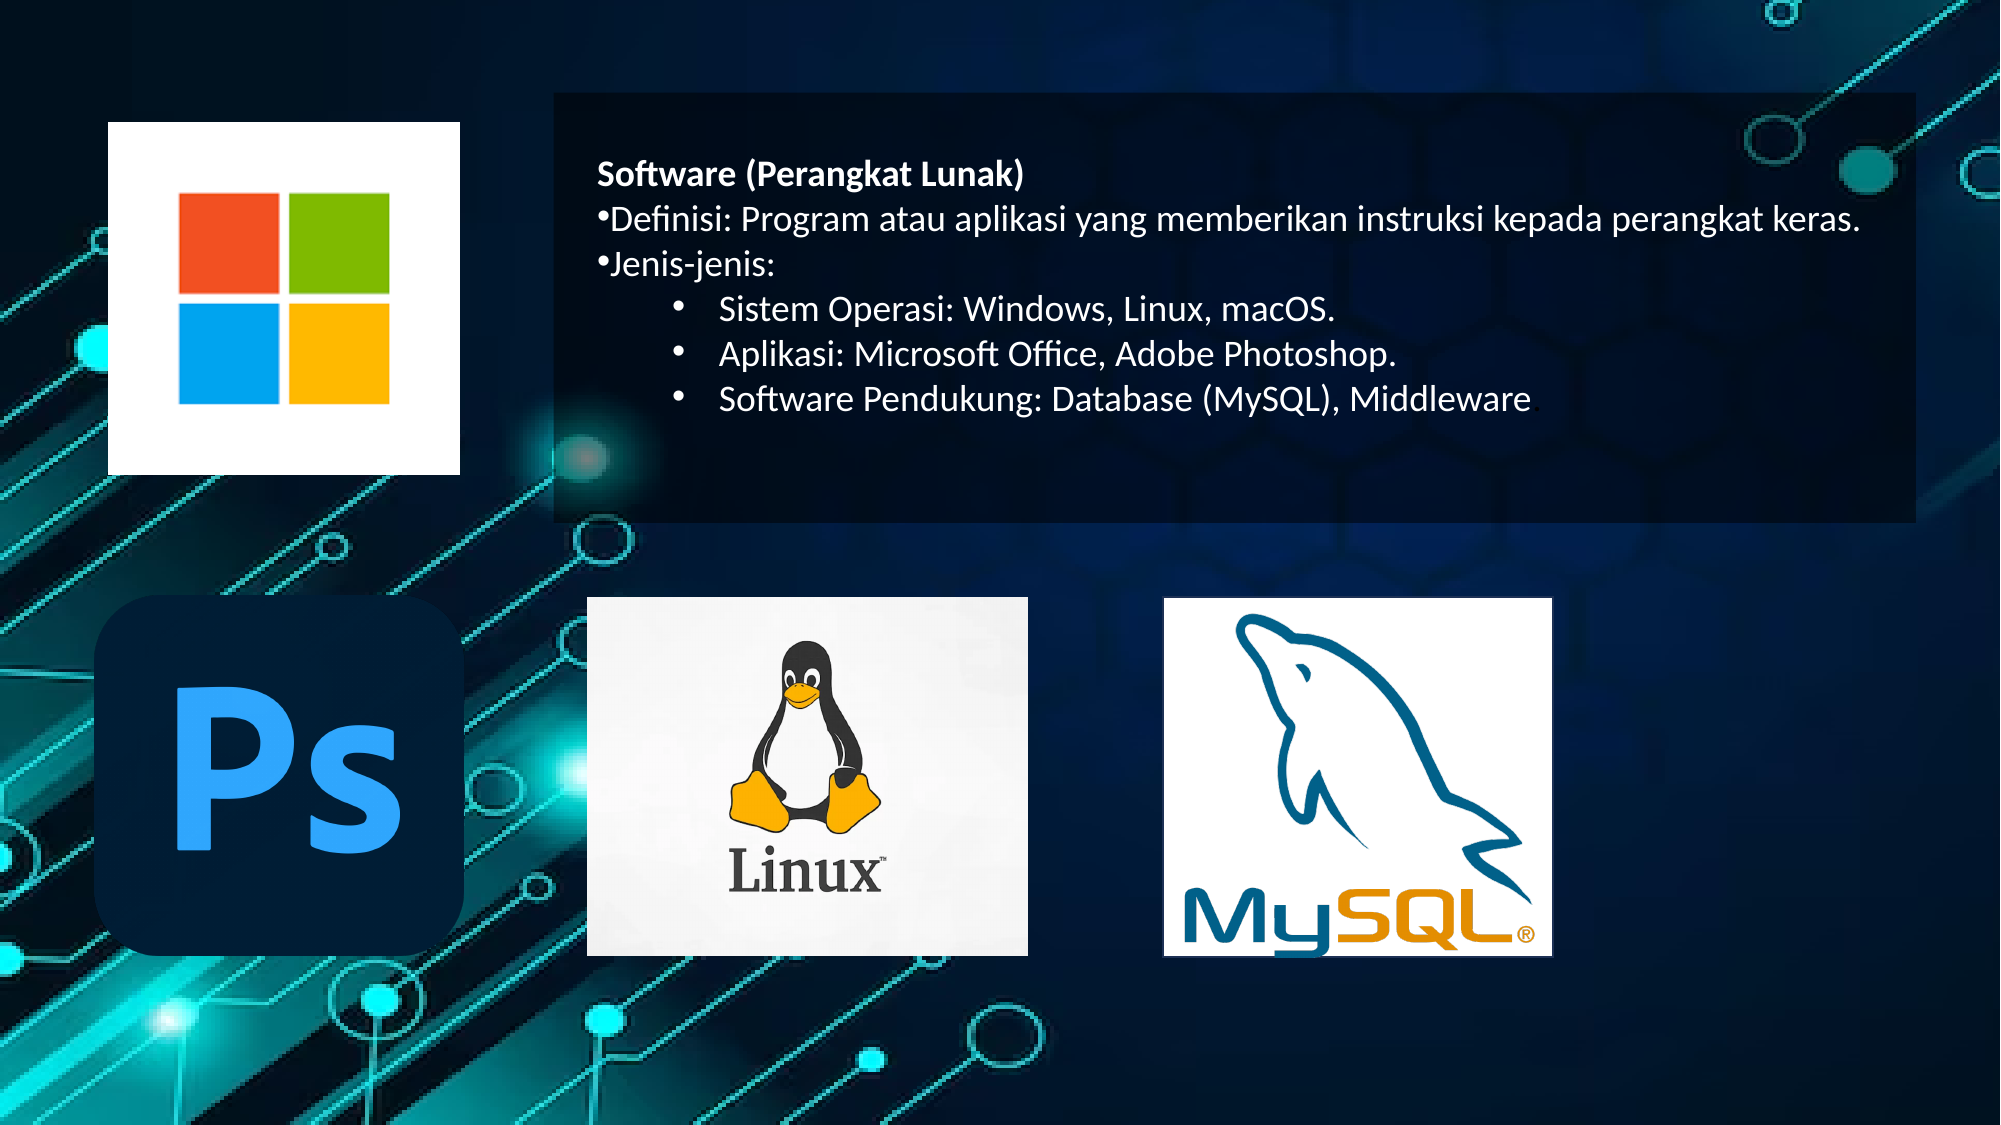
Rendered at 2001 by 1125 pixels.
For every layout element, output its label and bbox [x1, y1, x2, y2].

text_box [1163, 597, 1553, 958]
picture [0, 0, 2000, 1125]
